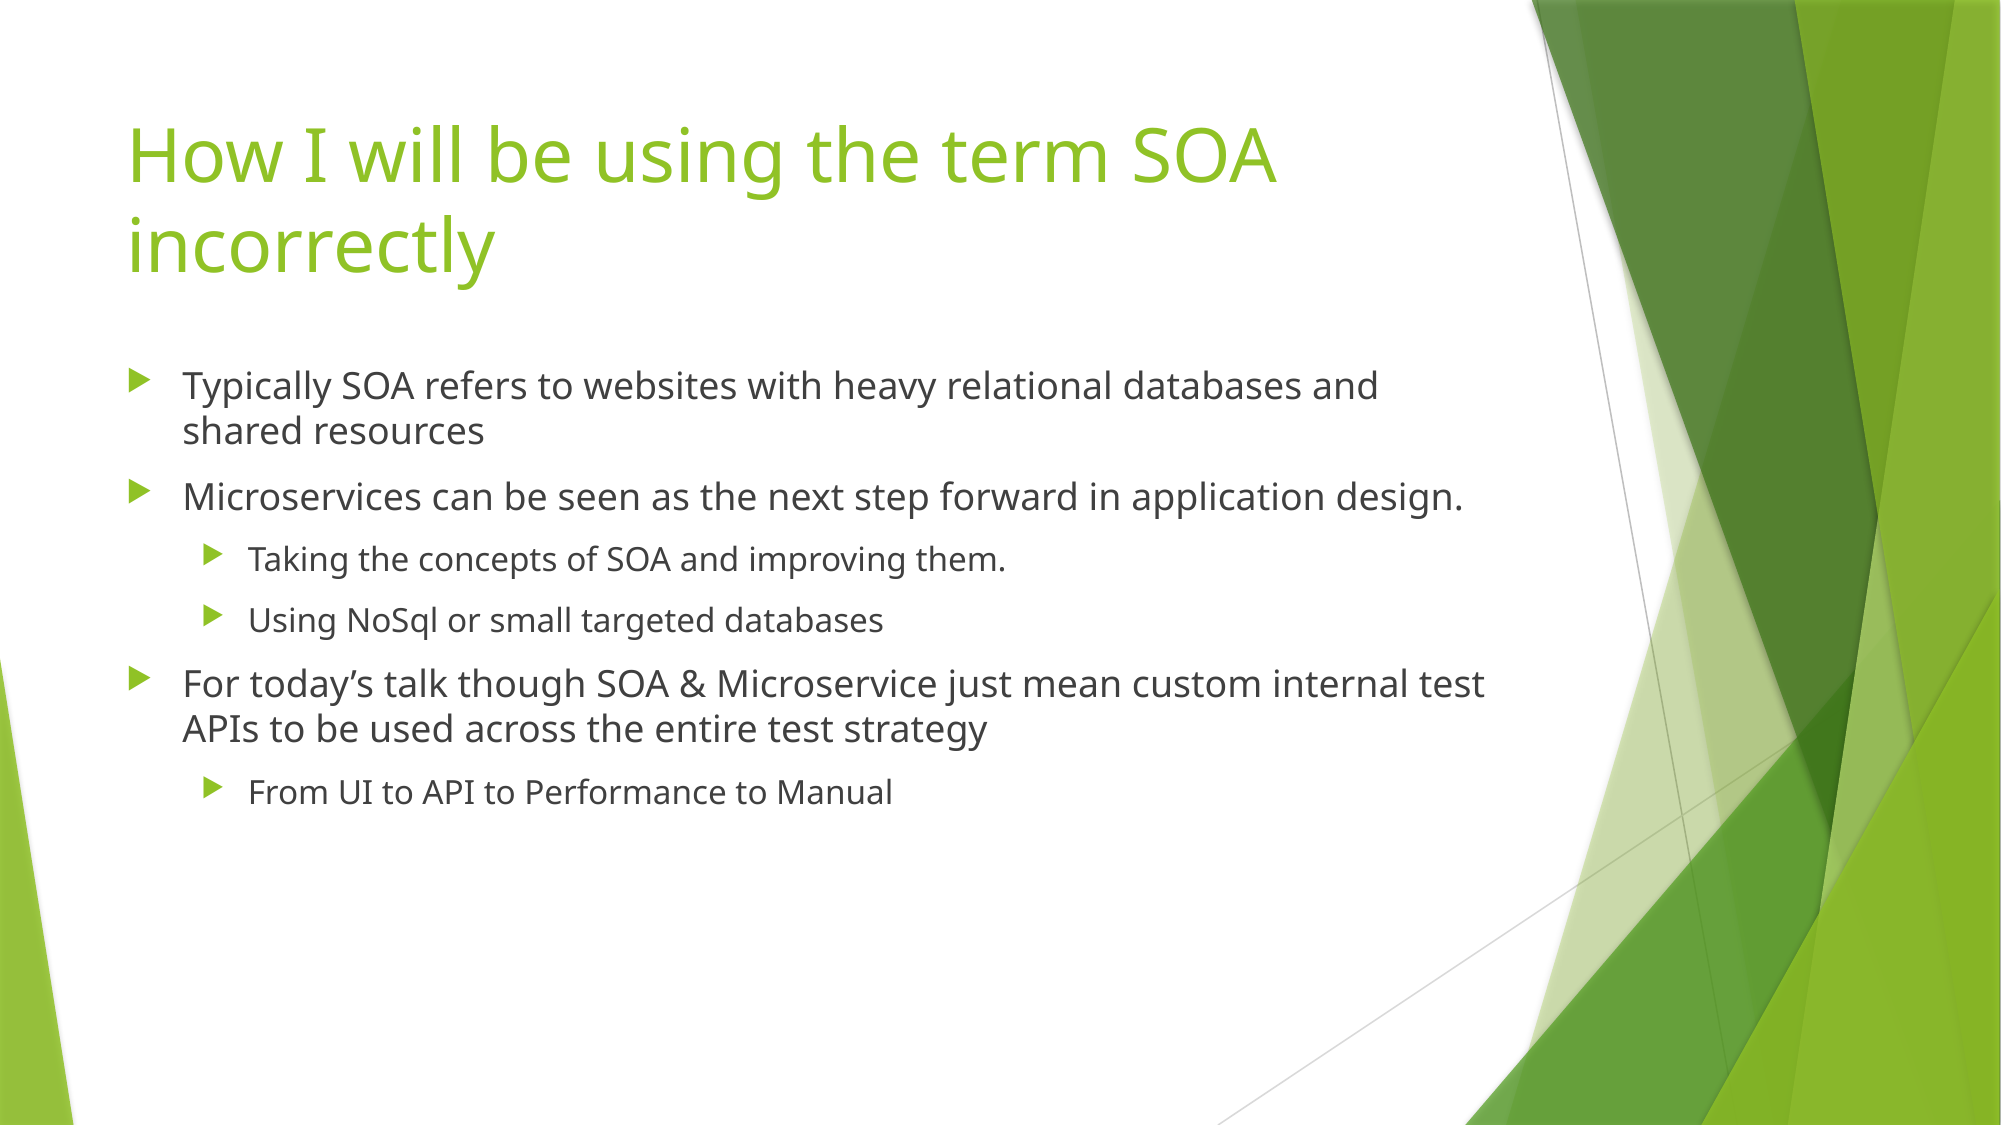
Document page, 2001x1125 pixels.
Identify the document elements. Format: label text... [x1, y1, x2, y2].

list Typically SOA refers to websites with heavy relational databases and shared resources Microservices can be seen as the next step forward in application design. Taking the concepts of SOA and improving them. Using NoSql or small targeted databases For today’s talk though SOA & Microservice just mean custom internal test APIs to be used across the entire test strategy From UI to API to Performance to Manual [111, 354, 1522, 992]
title How I will be using the term SOA incorrectly [111, 99, 1522, 317]
